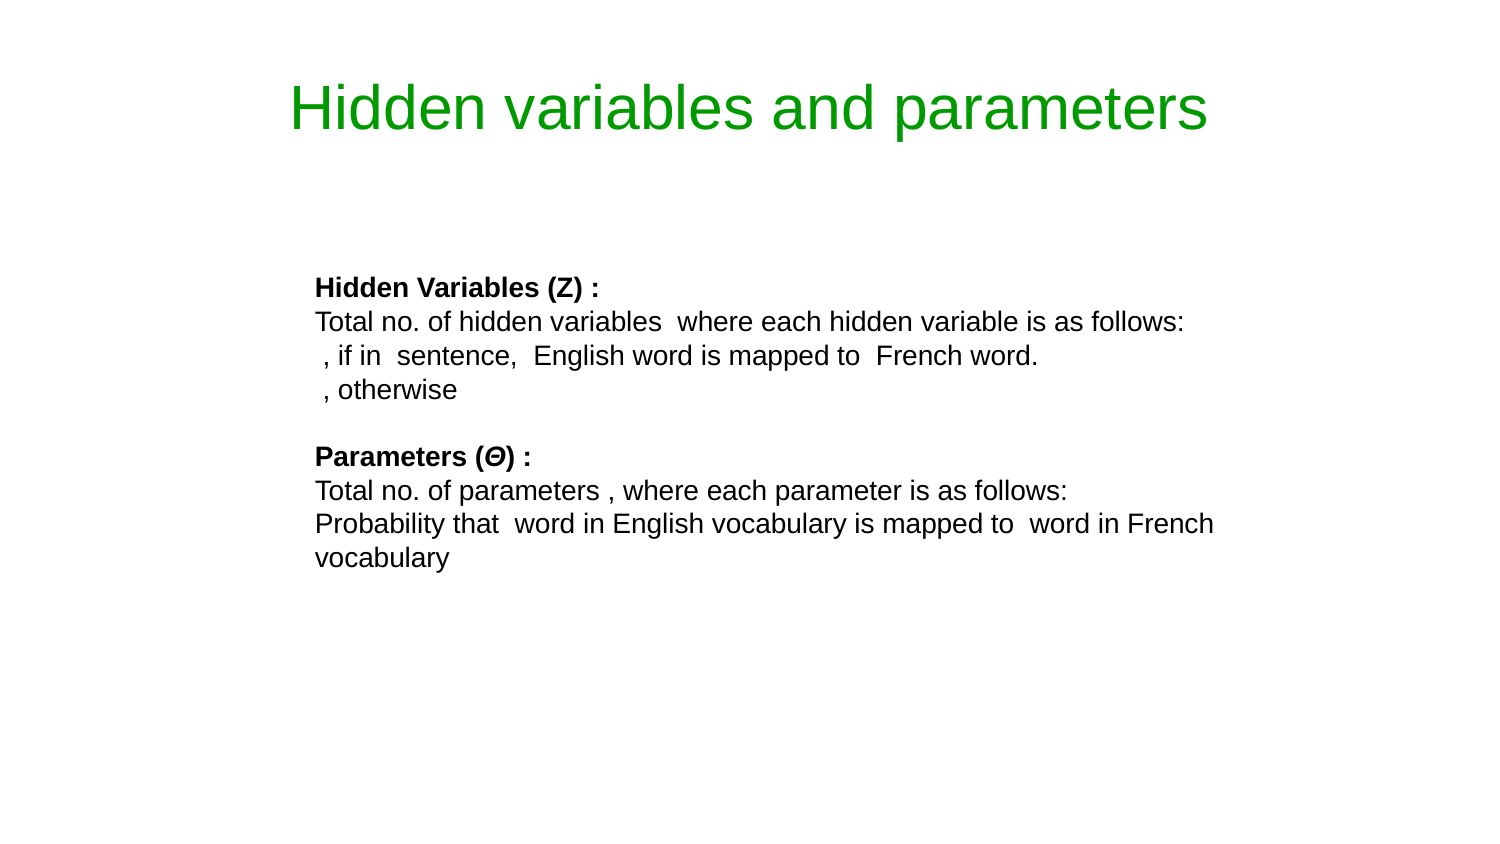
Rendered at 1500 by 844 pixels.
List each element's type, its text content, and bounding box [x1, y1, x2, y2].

title Hidden variables and parameters [74, 33, 1426, 175]
